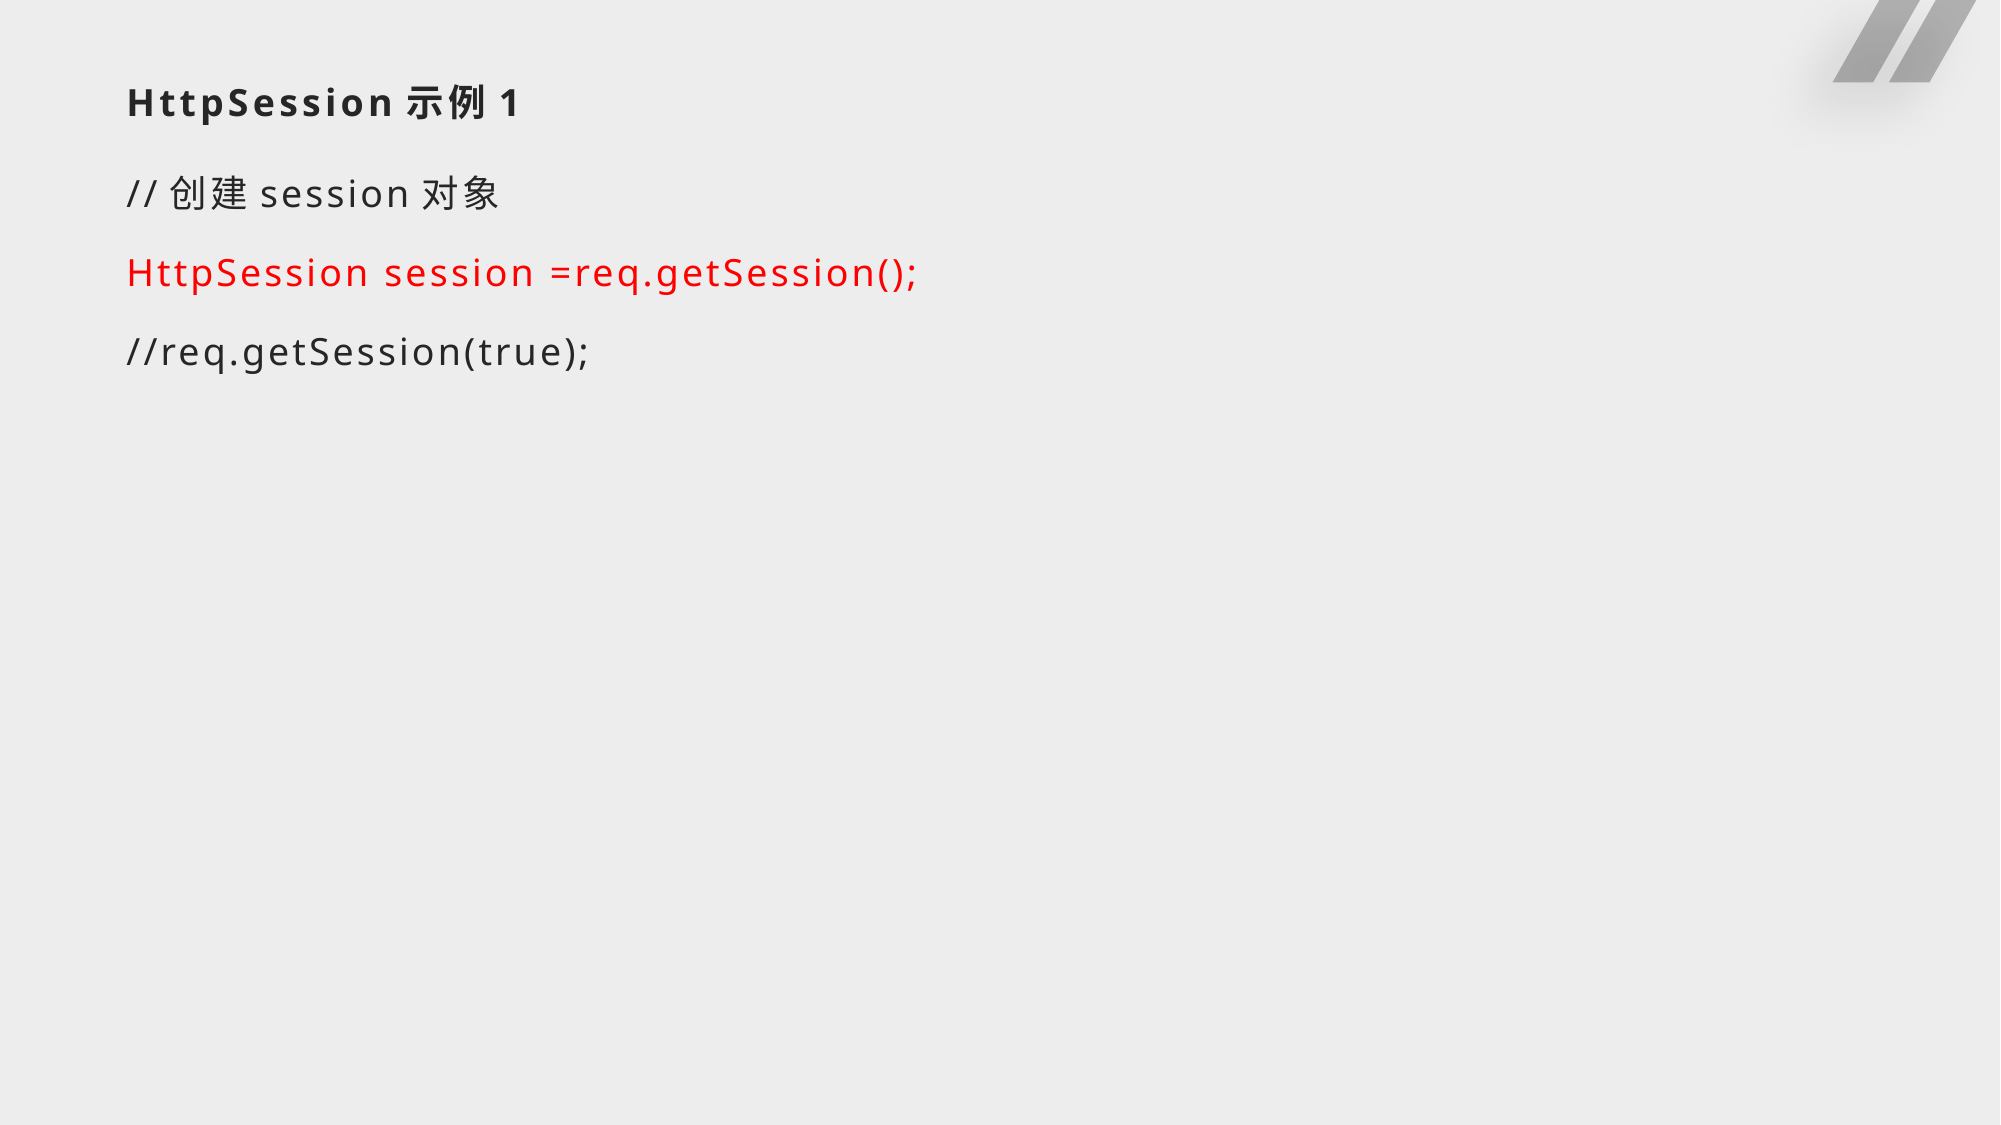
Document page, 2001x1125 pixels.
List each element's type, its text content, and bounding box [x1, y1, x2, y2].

title HttpSession示例1 [109, 72, 1891, 146]
list //创建session对象 HttpSession session =req.getSession(); //req.getSession(true); [109, 156, 1891, 1041]
